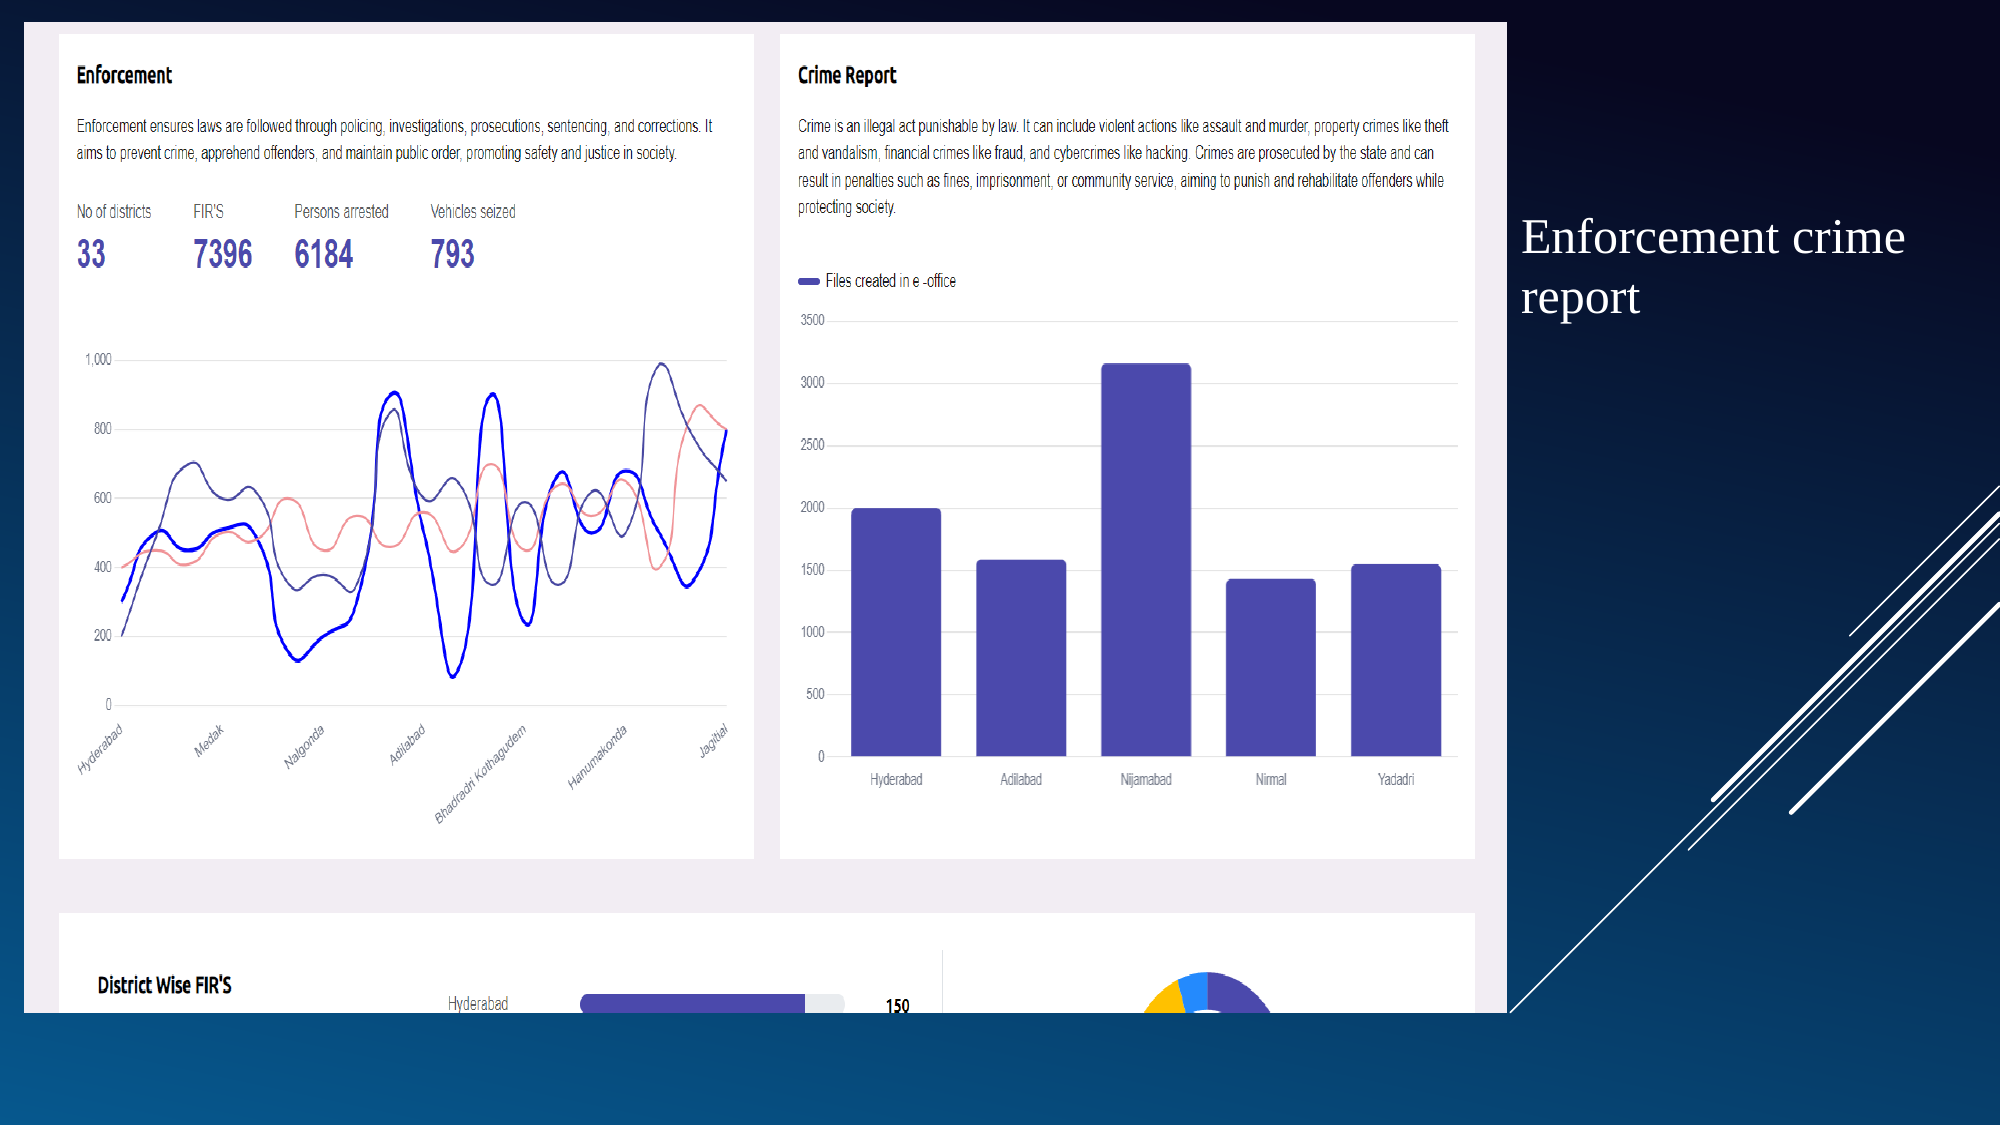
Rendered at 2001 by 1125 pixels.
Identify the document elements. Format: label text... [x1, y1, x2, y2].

picture [24, 22, 1507, 1013]
text_box Enforcement crime report [1507, 196, 2000, 331]
